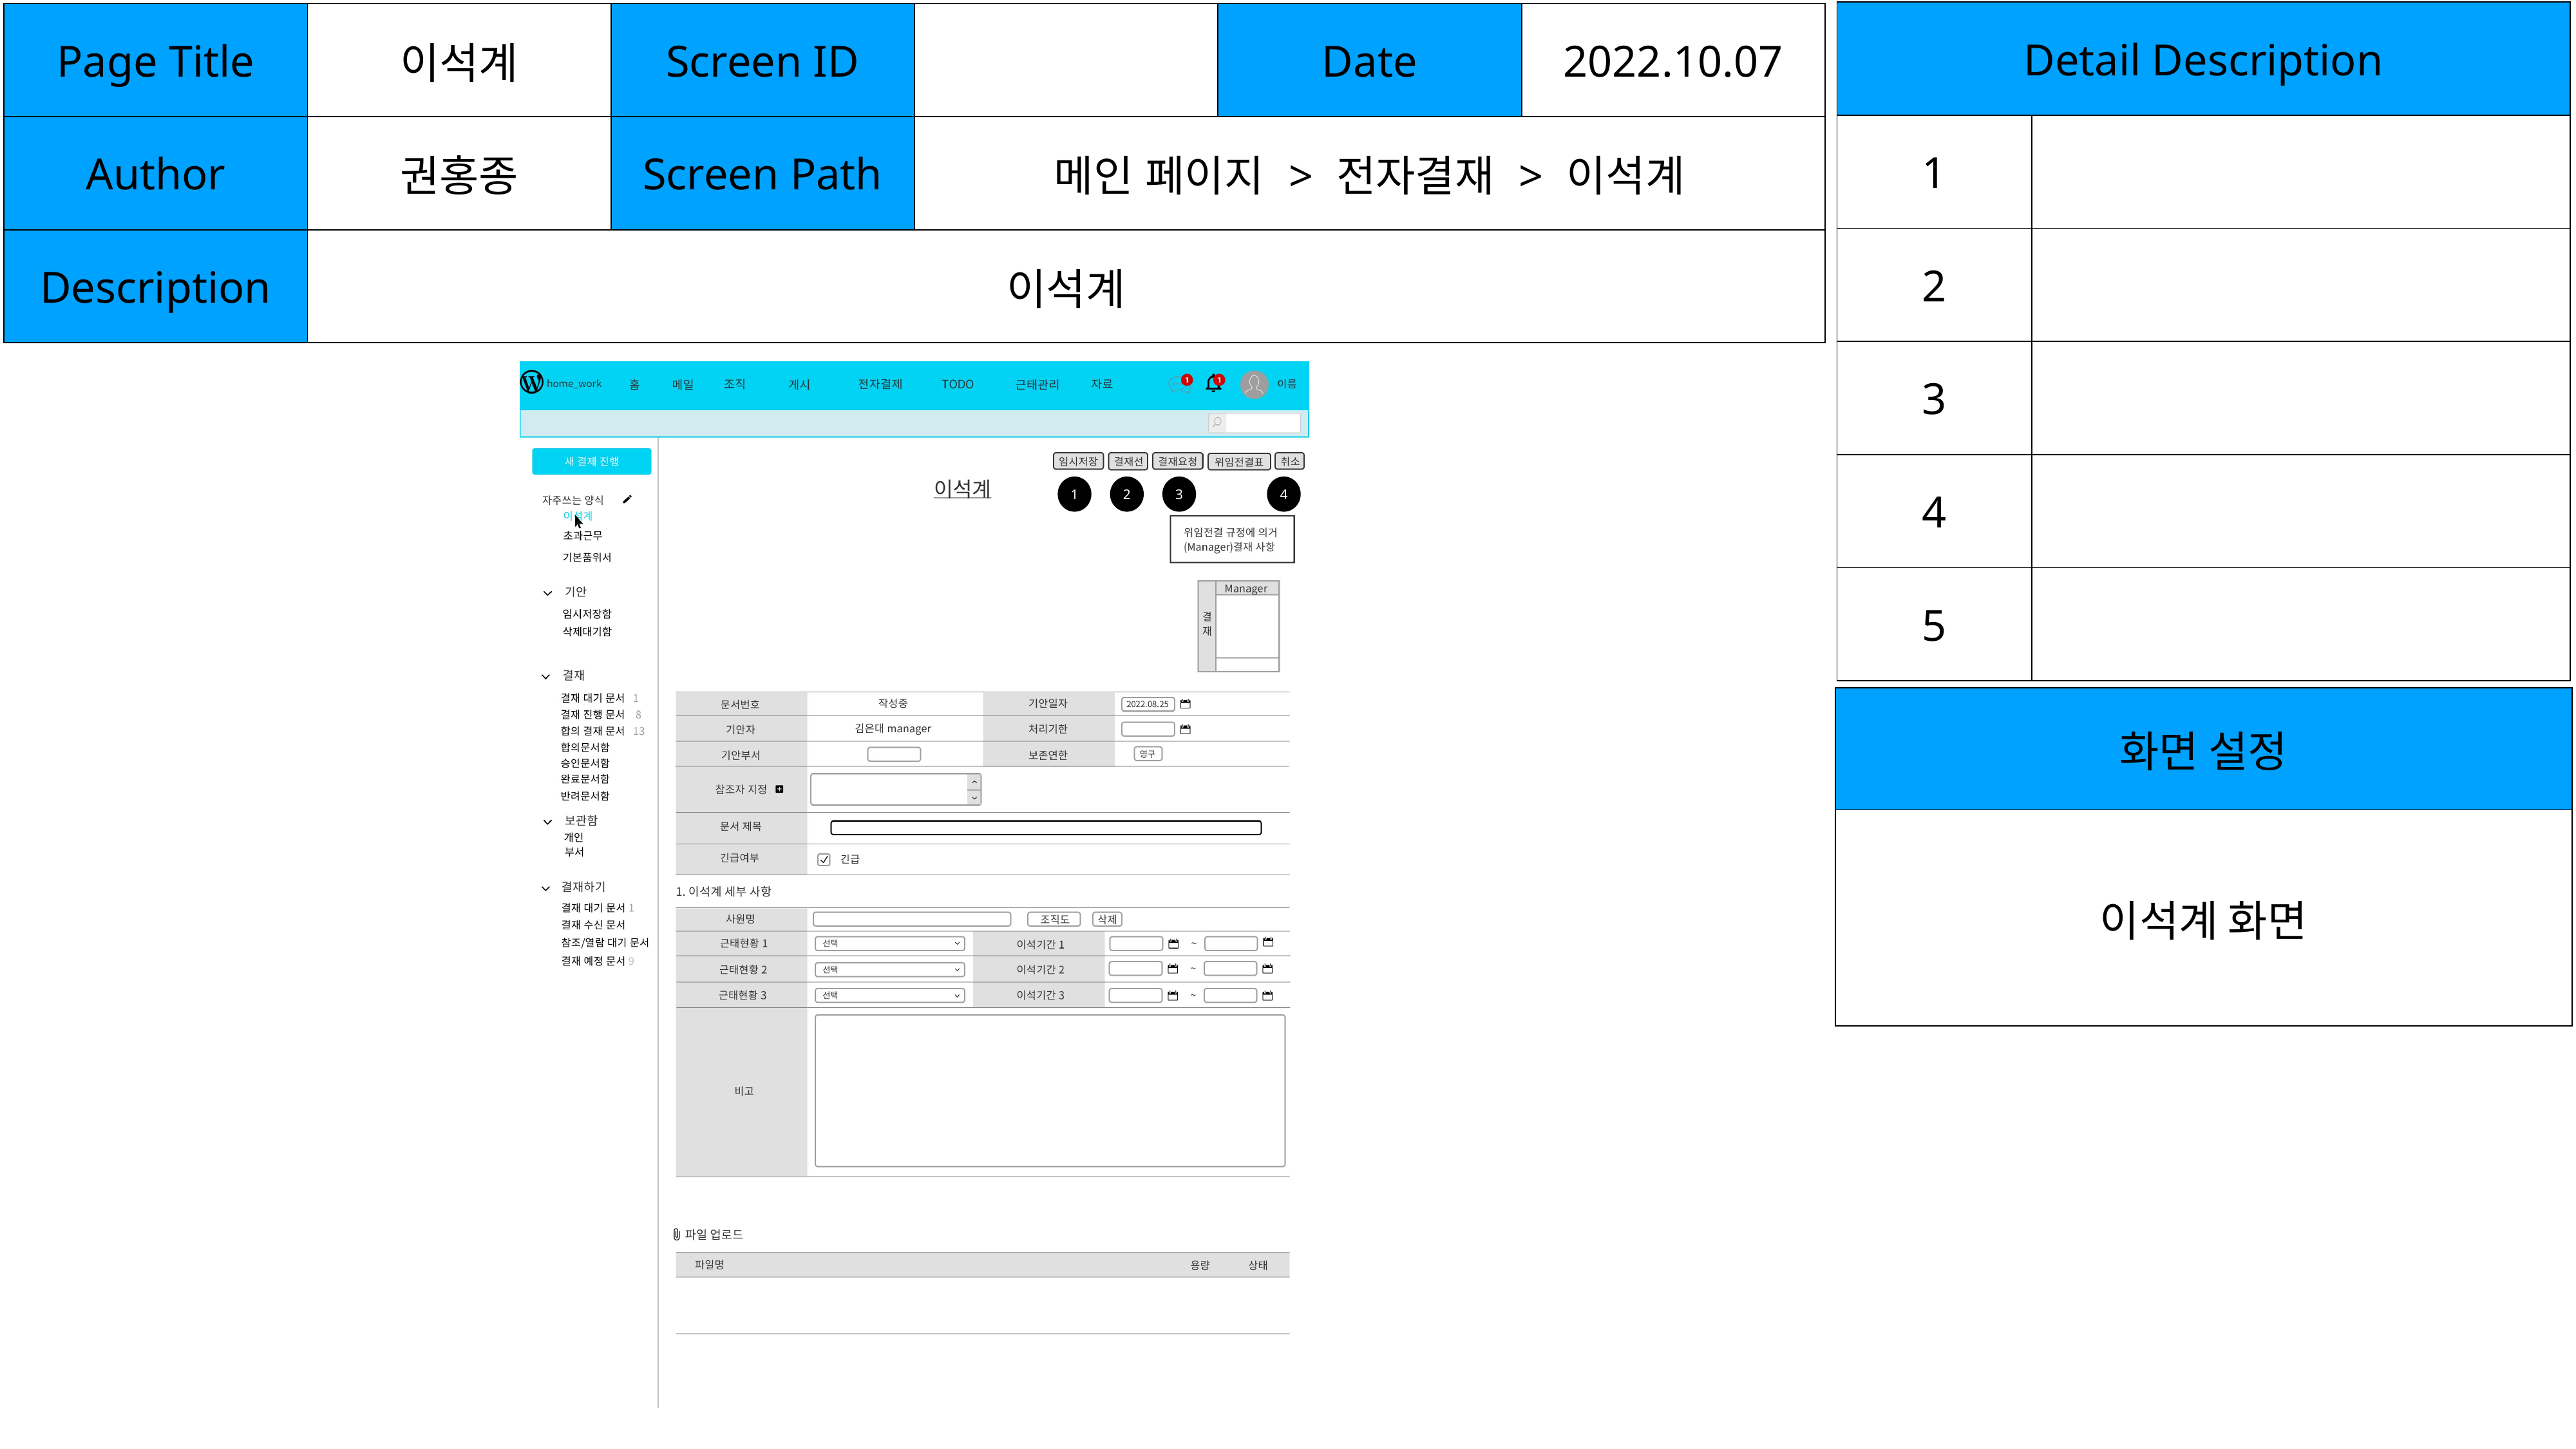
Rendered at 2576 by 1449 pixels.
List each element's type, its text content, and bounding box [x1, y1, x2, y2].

table_header Screen ID [612, 4, 914, 116]
table_cell [2032, 229, 2570, 341]
table_header 이석계 [308, 4, 611, 116]
table_cell Author [5, 117, 307, 229]
table_header 화면 설정 [1836, 688, 2571, 810]
table_cell [2032, 455, 2570, 567]
table_header 2022.10.07 [1522, 4, 1824, 116]
table_header [915, 4, 1217, 116]
table_cell 3 [1837, 342, 2031, 454]
table_cell [2032, 116, 2570, 228]
table_cell 1 [1837, 116, 2031, 228]
table_header Detail Description [1837, 3, 2570, 115]
table_cell Description [5, 231, 307, 342]
table_cell 권홍종 [308, 117, 611, 229]
table_cell 이석계 화면 [1836, 810, 2571, 1025]
table_cell 2 [1837, 229, 2031, 341]
picture [520, 361, 1309, 1409]
table_cell Screen Path [612, 117, 914, 229]
table_cell 5 [1837, 568, 2031, 680]
table_cell [2032, 342, 2570, 454]
table_cell 이석계 [308, 231, 1824, 342]
table_cell 메인 페이지 > 전자결재 > 이석계 [915, 117, 1824, 229]
table_cell [2032, 568, 2570, 680]
table_cell 4 [1837, 455, 2031, 567]
table_header Page Title [5, 4, 307, 116]
table_header Date [1218, 4, 1521, 116]
